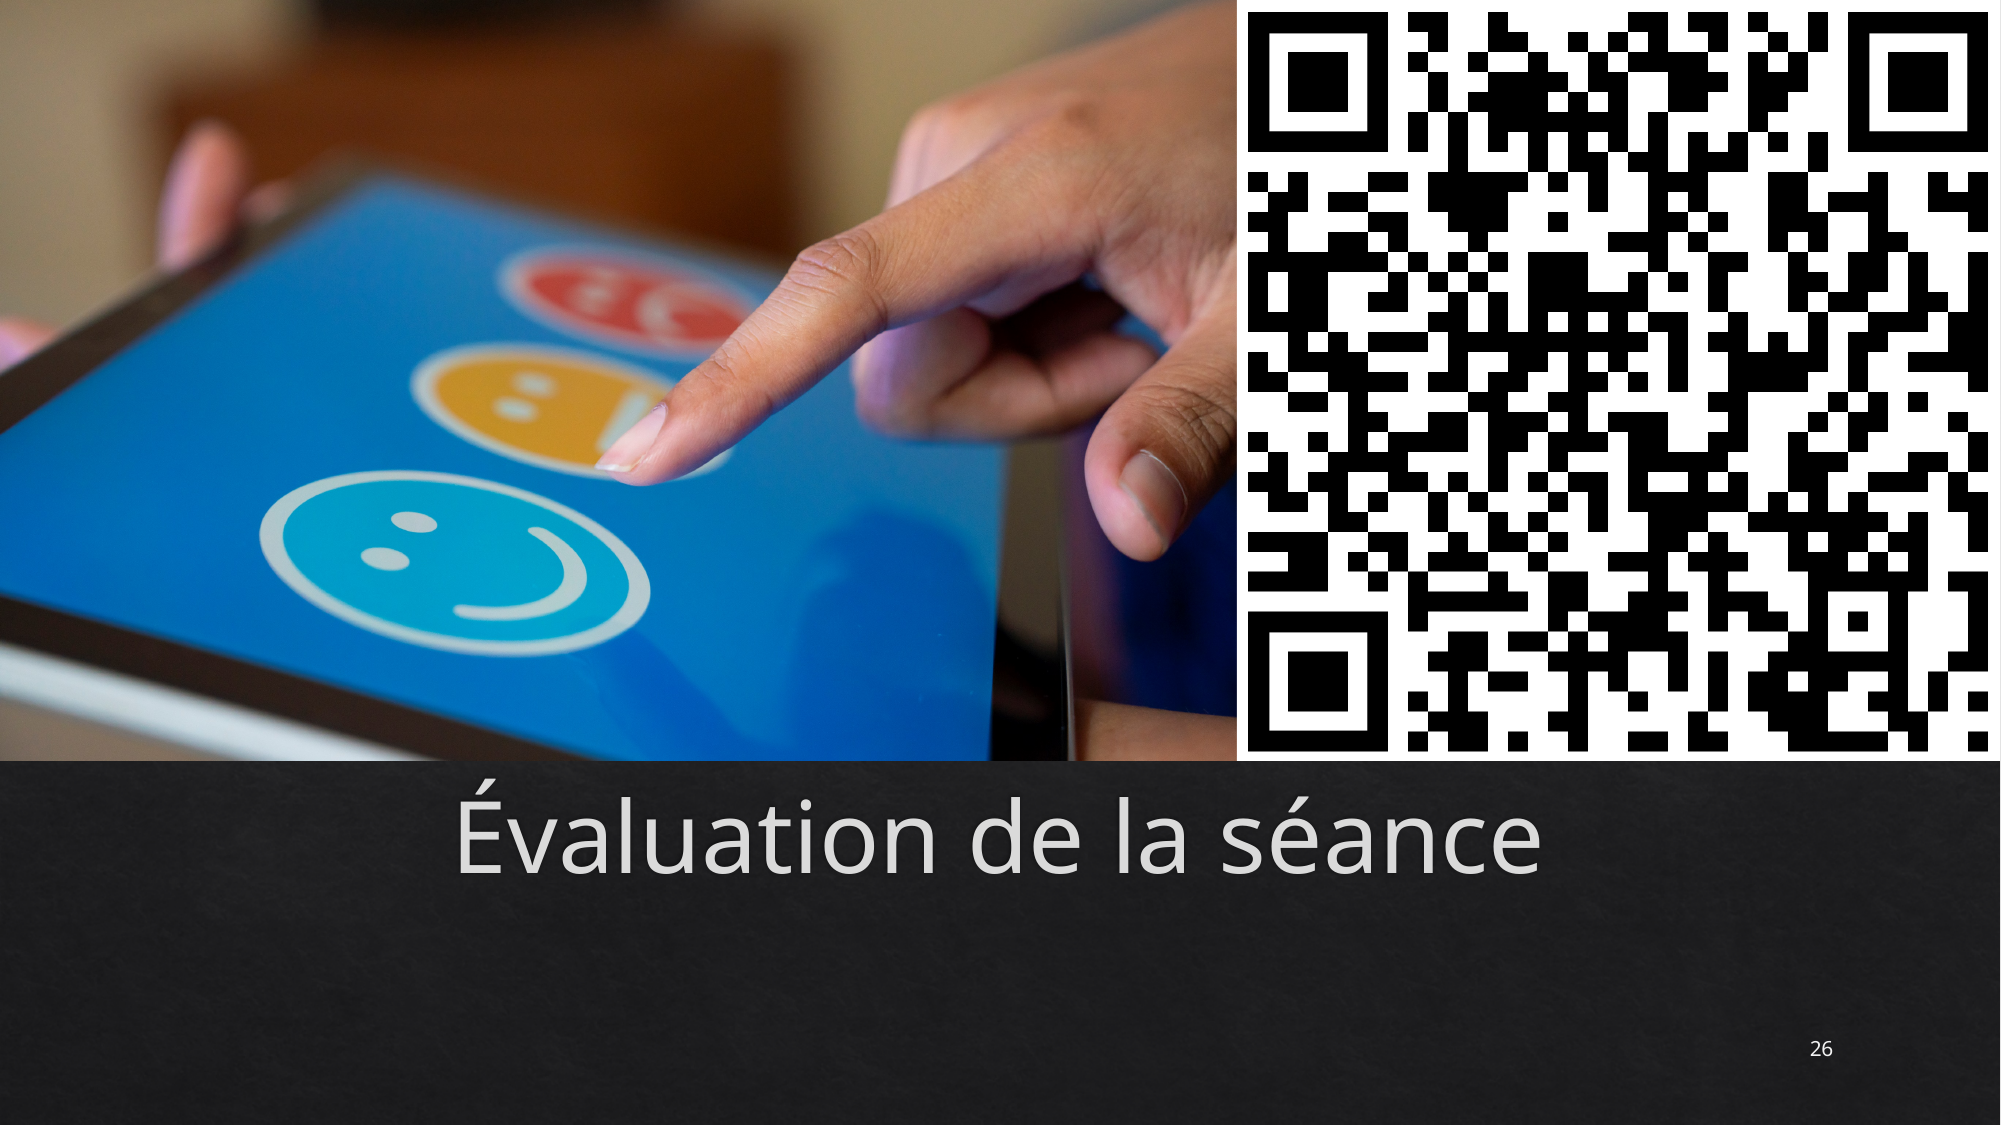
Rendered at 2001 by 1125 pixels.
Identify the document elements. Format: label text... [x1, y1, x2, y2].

slide_number 26 [1724, 1020, 1849, 1080]
title Évaluation de la séance [224, 773, 1774, 902]
picture [0, 0, 2000, 761]
